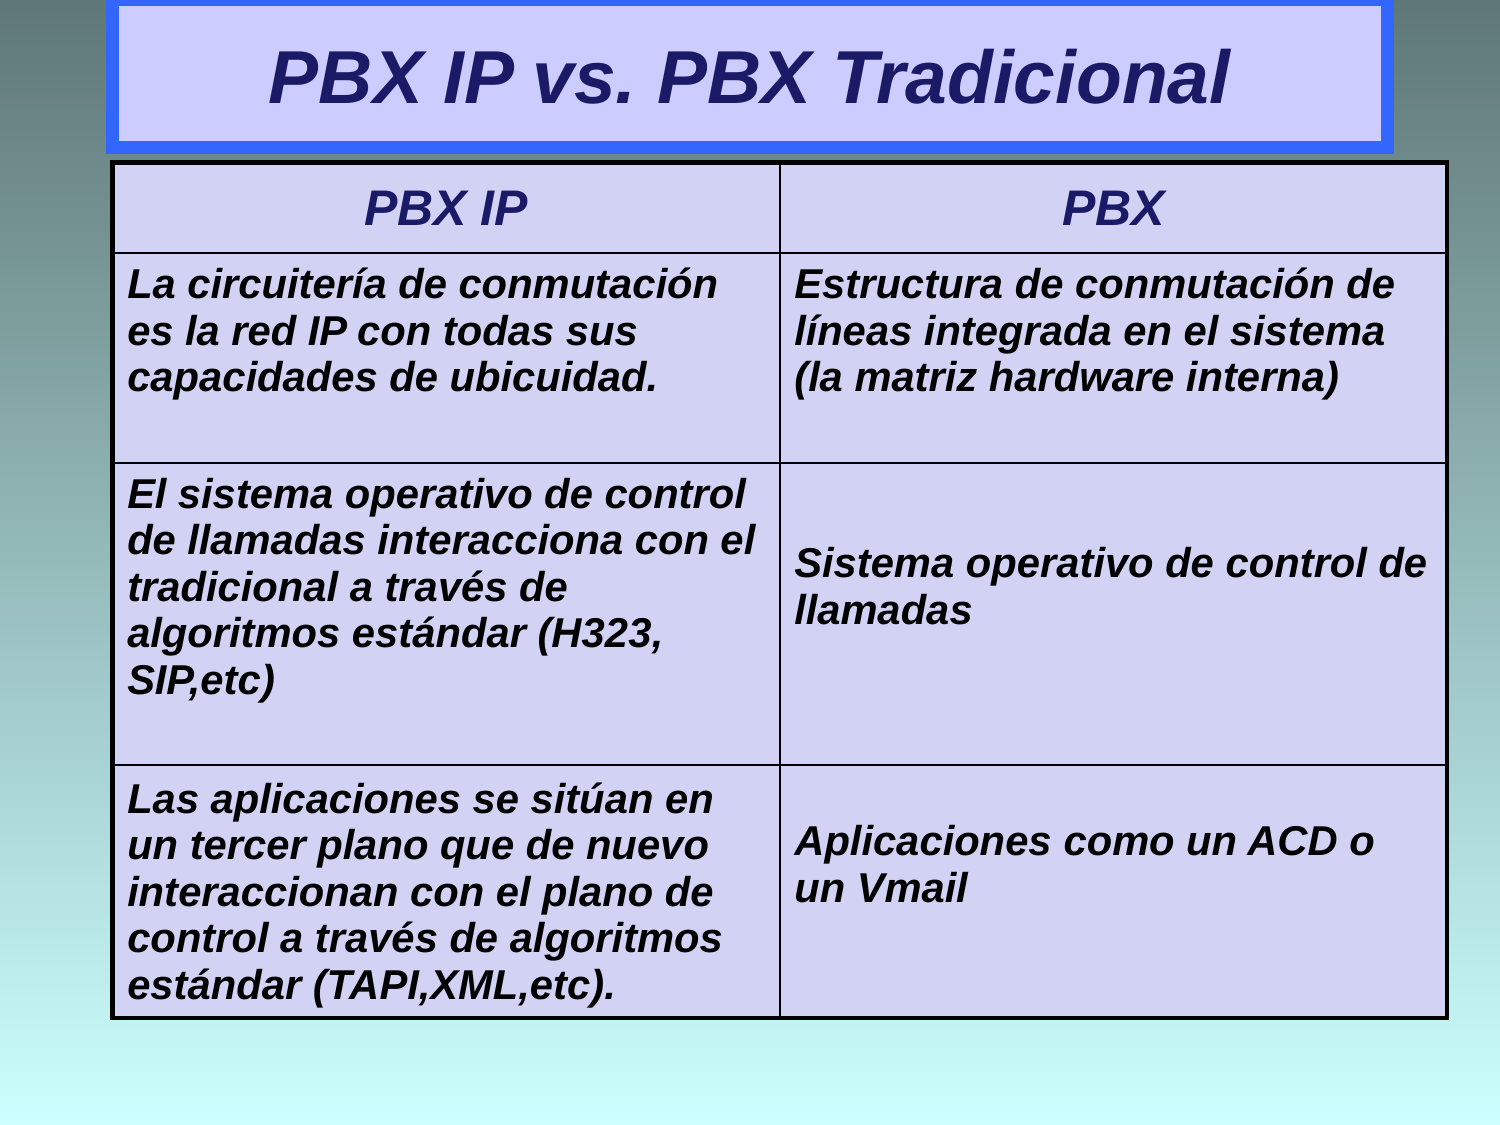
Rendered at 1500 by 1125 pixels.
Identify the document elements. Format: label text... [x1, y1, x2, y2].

table_header PBX IP [115, 165, 779, 252]
title PBX IP vs. PBX Tradicional [112, 0, 1388, 148]
table_cell La circuitería de conmutación es la red IP con todas sus capacidades de ubicuidad. [115, 254, 779, 462]
table_cell Las aplicaciones se sitúan en un tercer plano que de nuevo interaccionan con el plano de control a través de algoritmos estándar (TAPI,XML,etc). [115, 766, 779, 1016]
table_header PBX [781, 165, 1445, 252]
table_cell Aplicaciones como un ACD o un Vmail [781, 766, 1445, 1016]
table_cell Sistema operativo de control de llamadas [781, 464, 1445, 764]
table_cell El sistema operativo de control de llamadas interacciona con el tradicional a través de algoritmos estándar (H323, SIP,etc) [115, 464, 779, 764]
table_cell Estructura de conmutación de líneas integrada en el sistema (la matriz hardware interna) [781, 254, 1445, 462]
